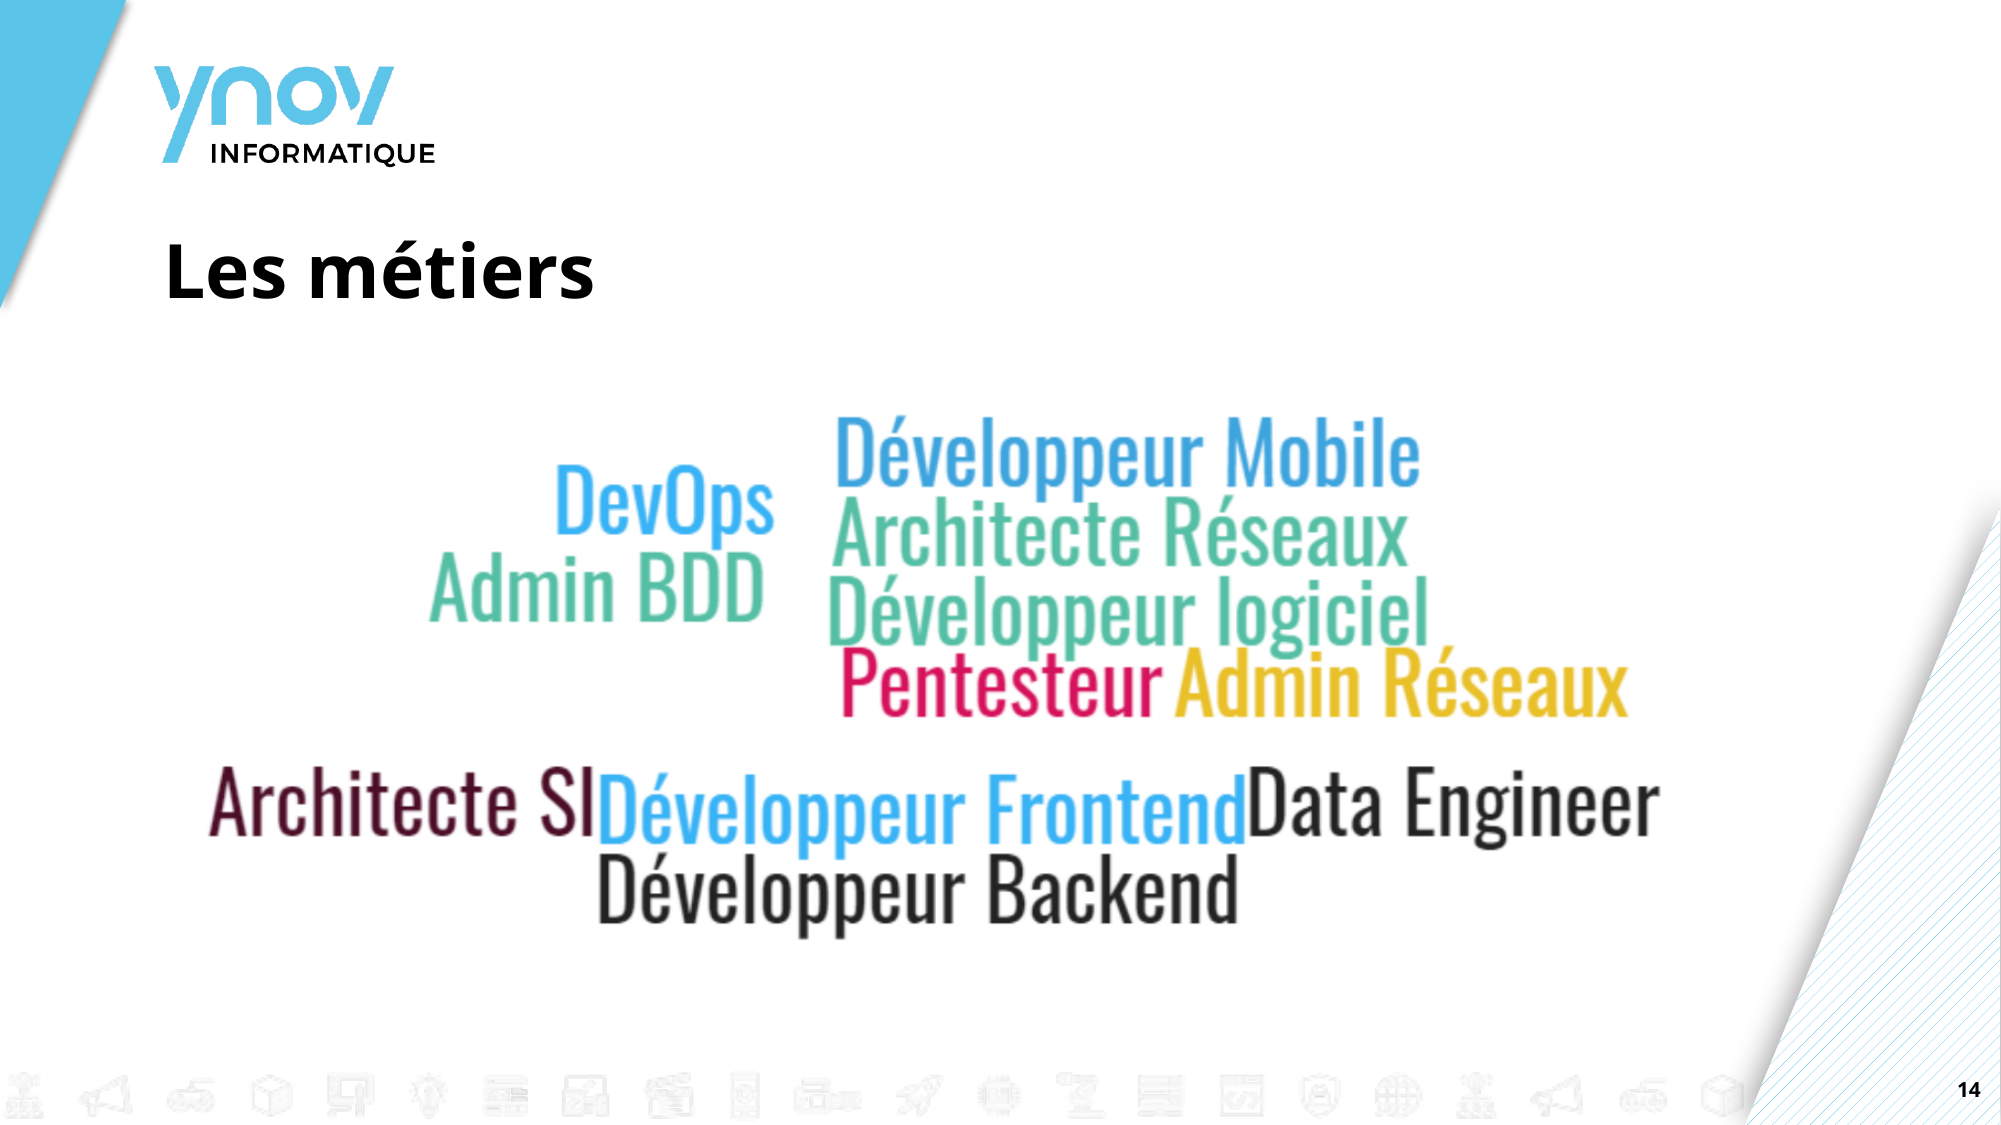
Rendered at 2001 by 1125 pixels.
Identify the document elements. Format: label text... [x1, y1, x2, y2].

title Les métiers [148, 207, 1848, 342]
picture [136, 48, 452, 208]
picture [148, 367, 1693, 996]
